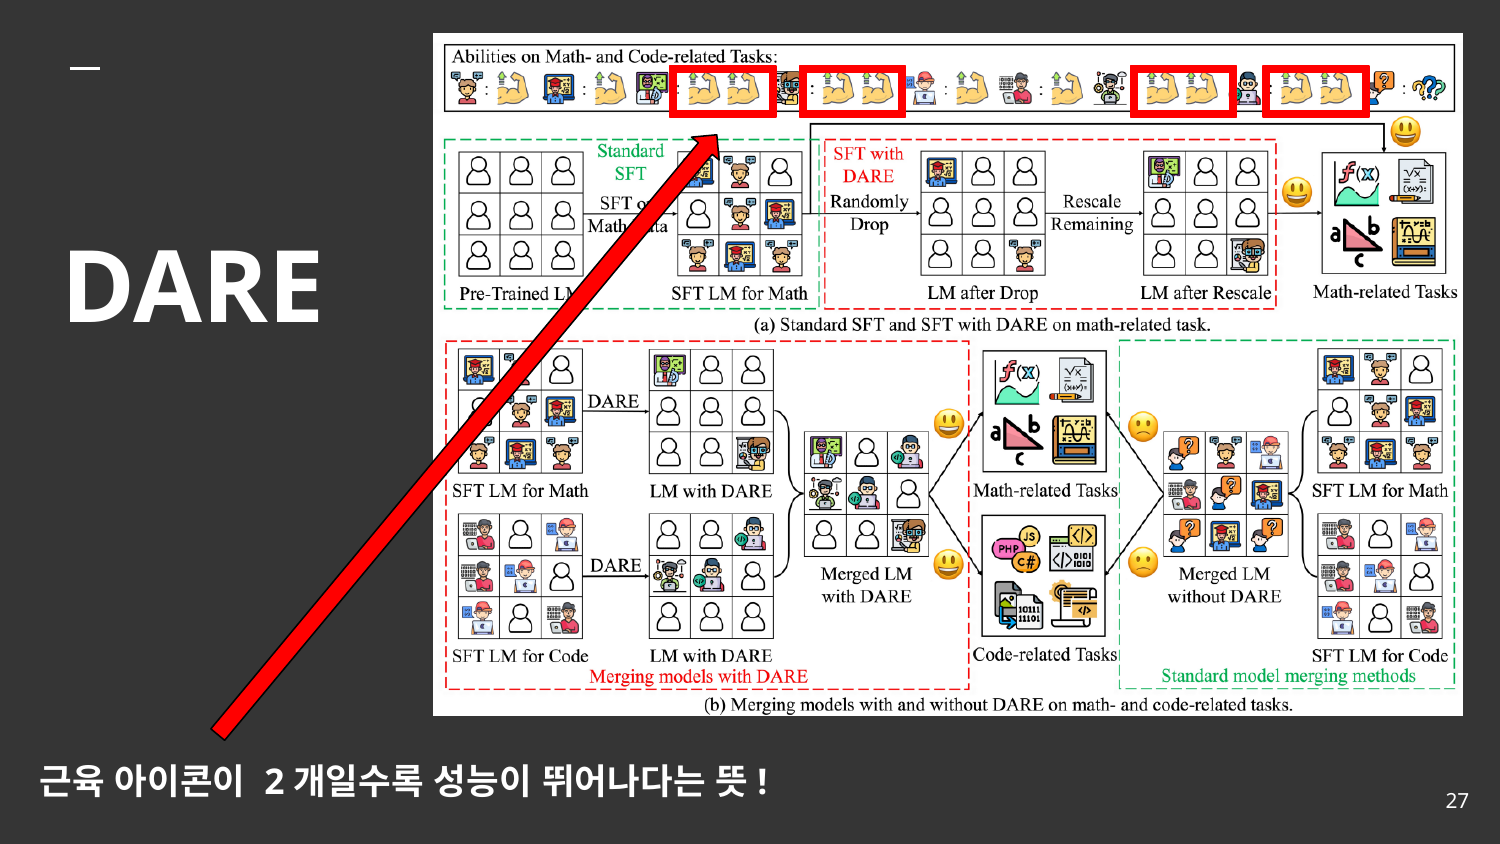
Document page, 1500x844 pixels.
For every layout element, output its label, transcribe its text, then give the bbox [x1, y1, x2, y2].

slide_number ‹#› [1394, 769, 1484, 834]
picture [432, 33, 1463, 717]
title DARE [46, 116, 1071, 746]
text_box 근육 아이콘이 2개일수록 성능이 뛰어나다는 뜻! [24, 744, 950, 844]
text_box [210, 469, 427, 741]
